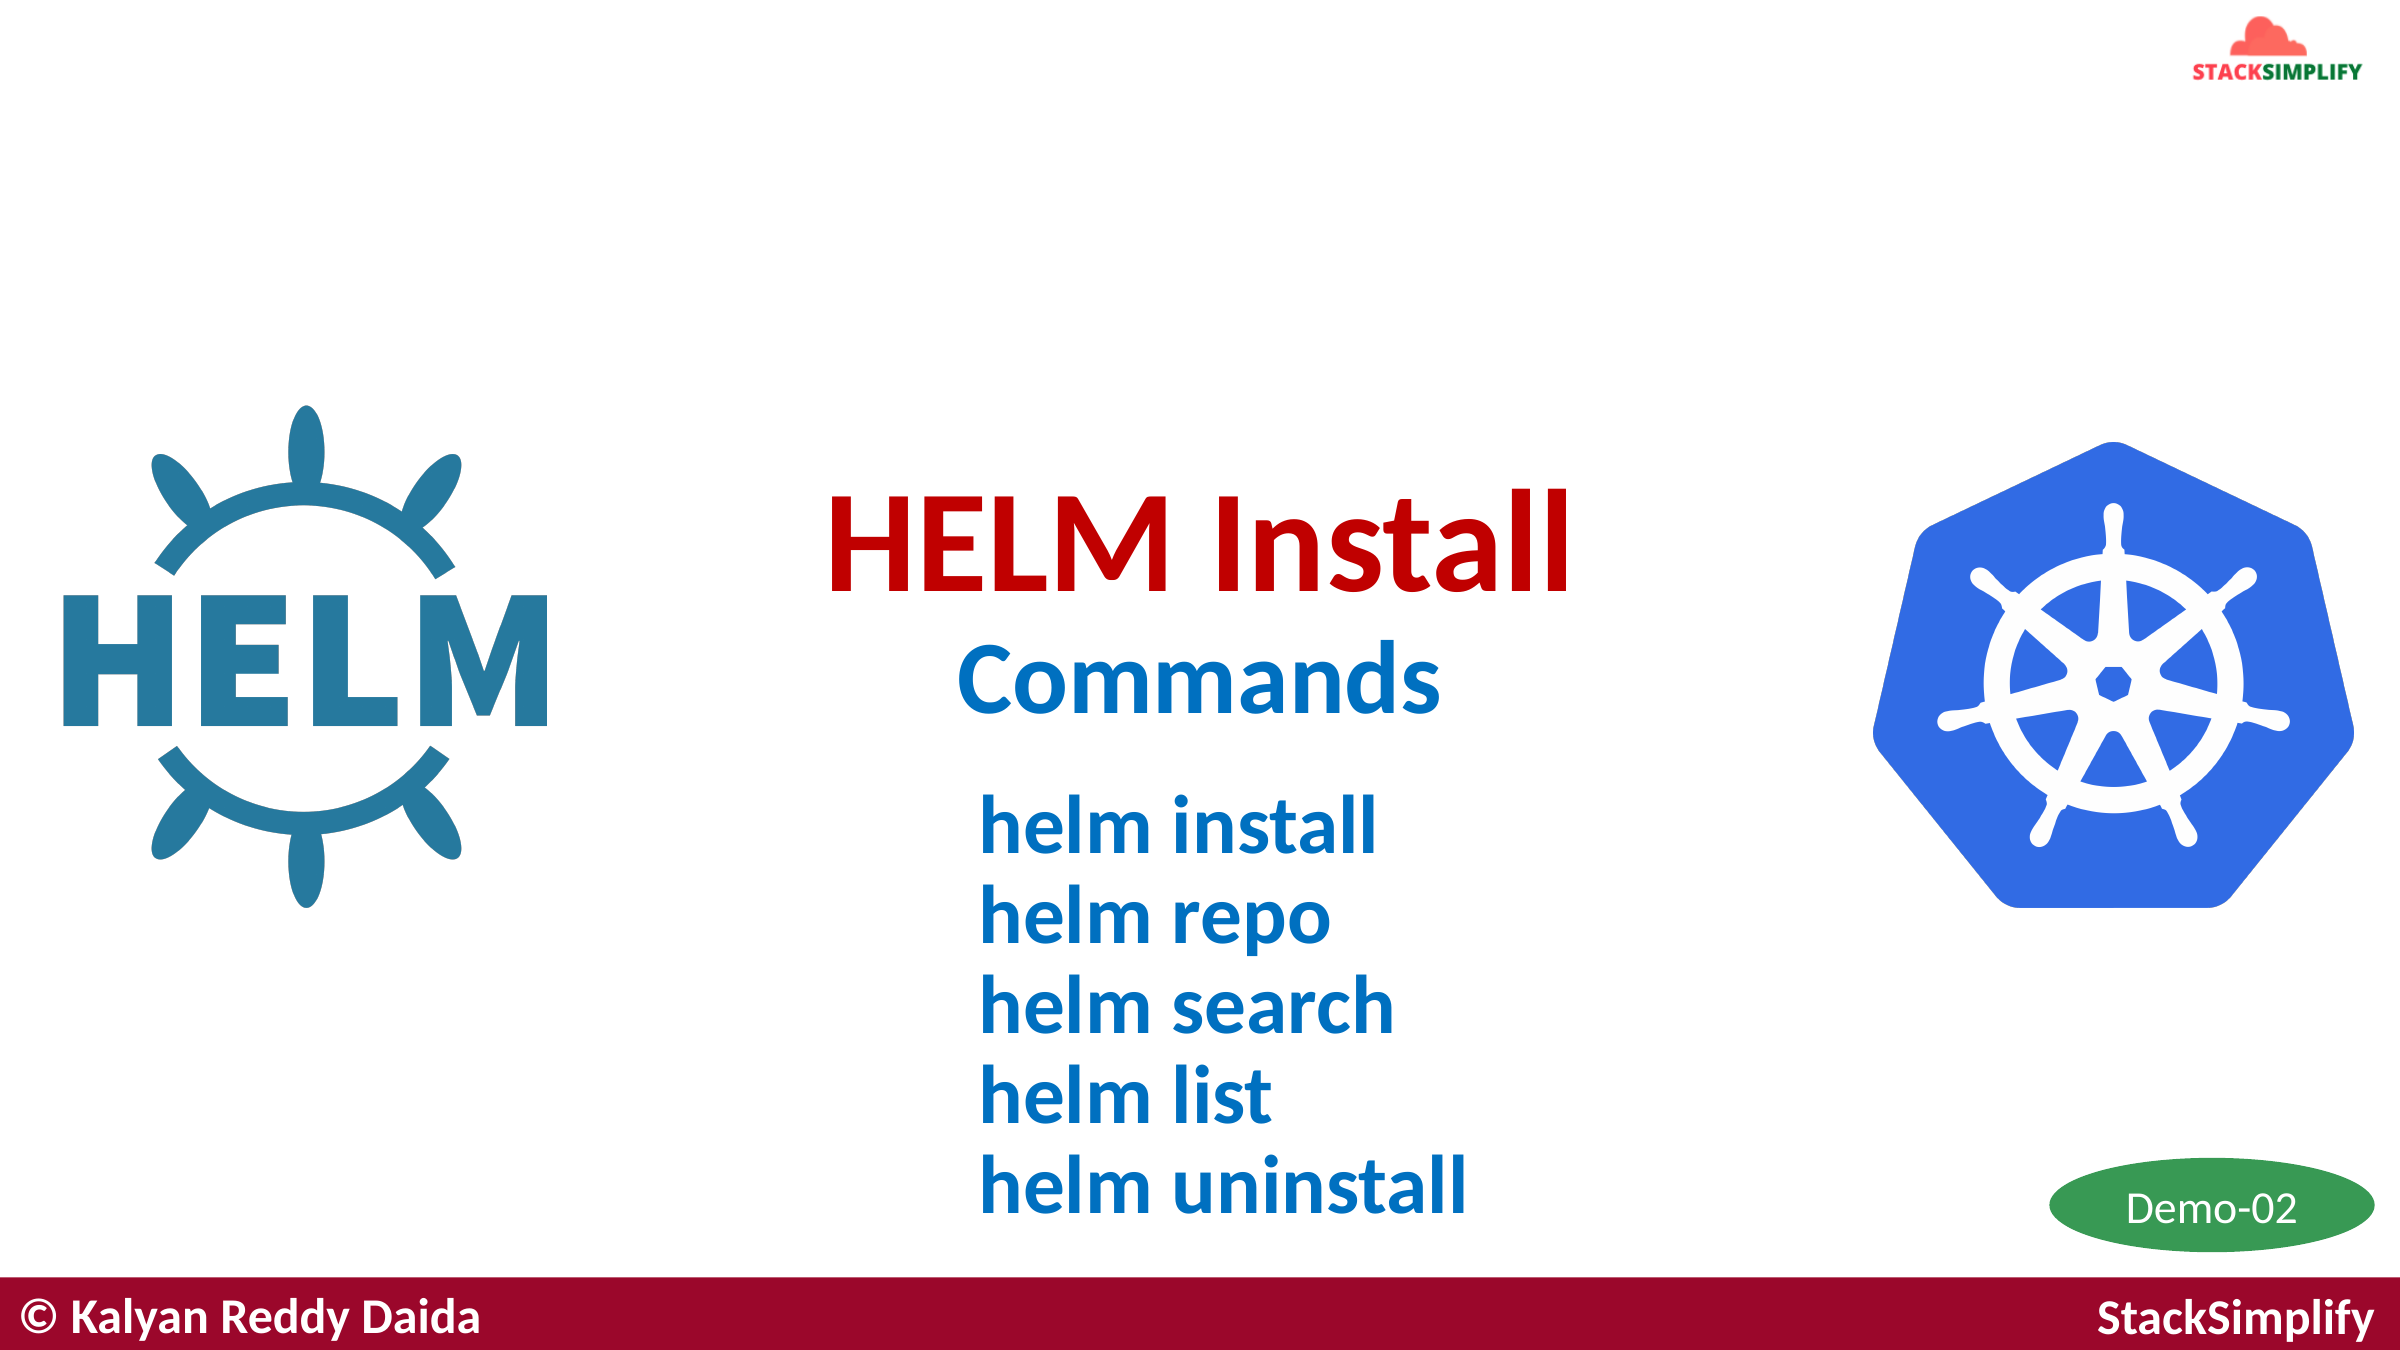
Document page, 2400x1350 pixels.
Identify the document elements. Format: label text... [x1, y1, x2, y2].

text_box [1175, 650, 1225, 700]
text_box [1200, 675, 1250, 725]
footer © Kalyan Reddy Daida [0, 1278, 543, 1350]
picture [2176, 10, 2374, 86]
picture [1873, 441, 2354, 909]
text_box Demo-02 [2047, 1155, 2377, 1255]
text_box helm install helm repo helm search helm list helm uninstall [960, 772, 1562, 944]
list HELM Install Commands [550, 456, 1863, 628]
picture [63, 404, 547, 909]
